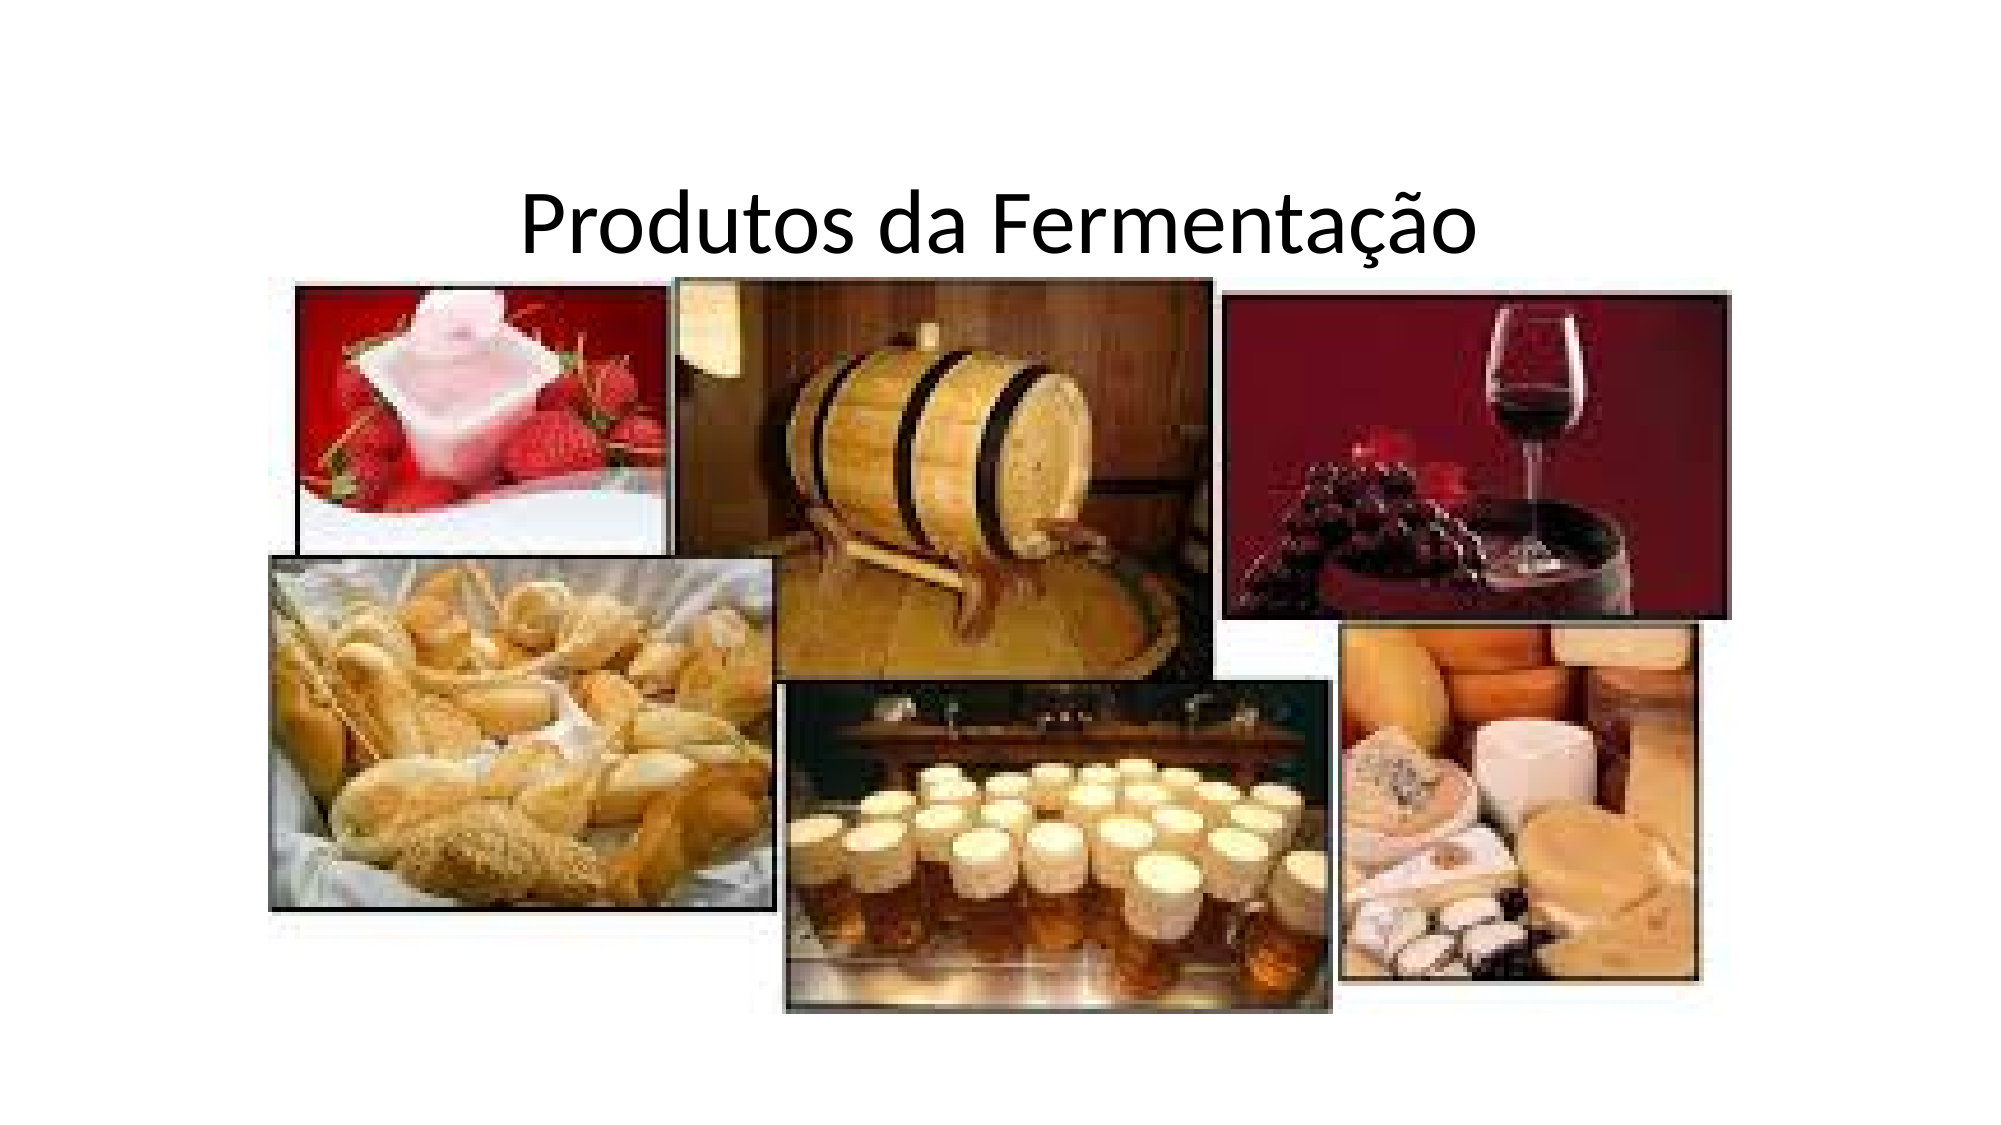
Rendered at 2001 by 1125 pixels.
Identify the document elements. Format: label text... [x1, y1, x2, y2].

title Produtos da Fermentação [137, 114, 1863, 333]
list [268, 277, 1732, 1014]
